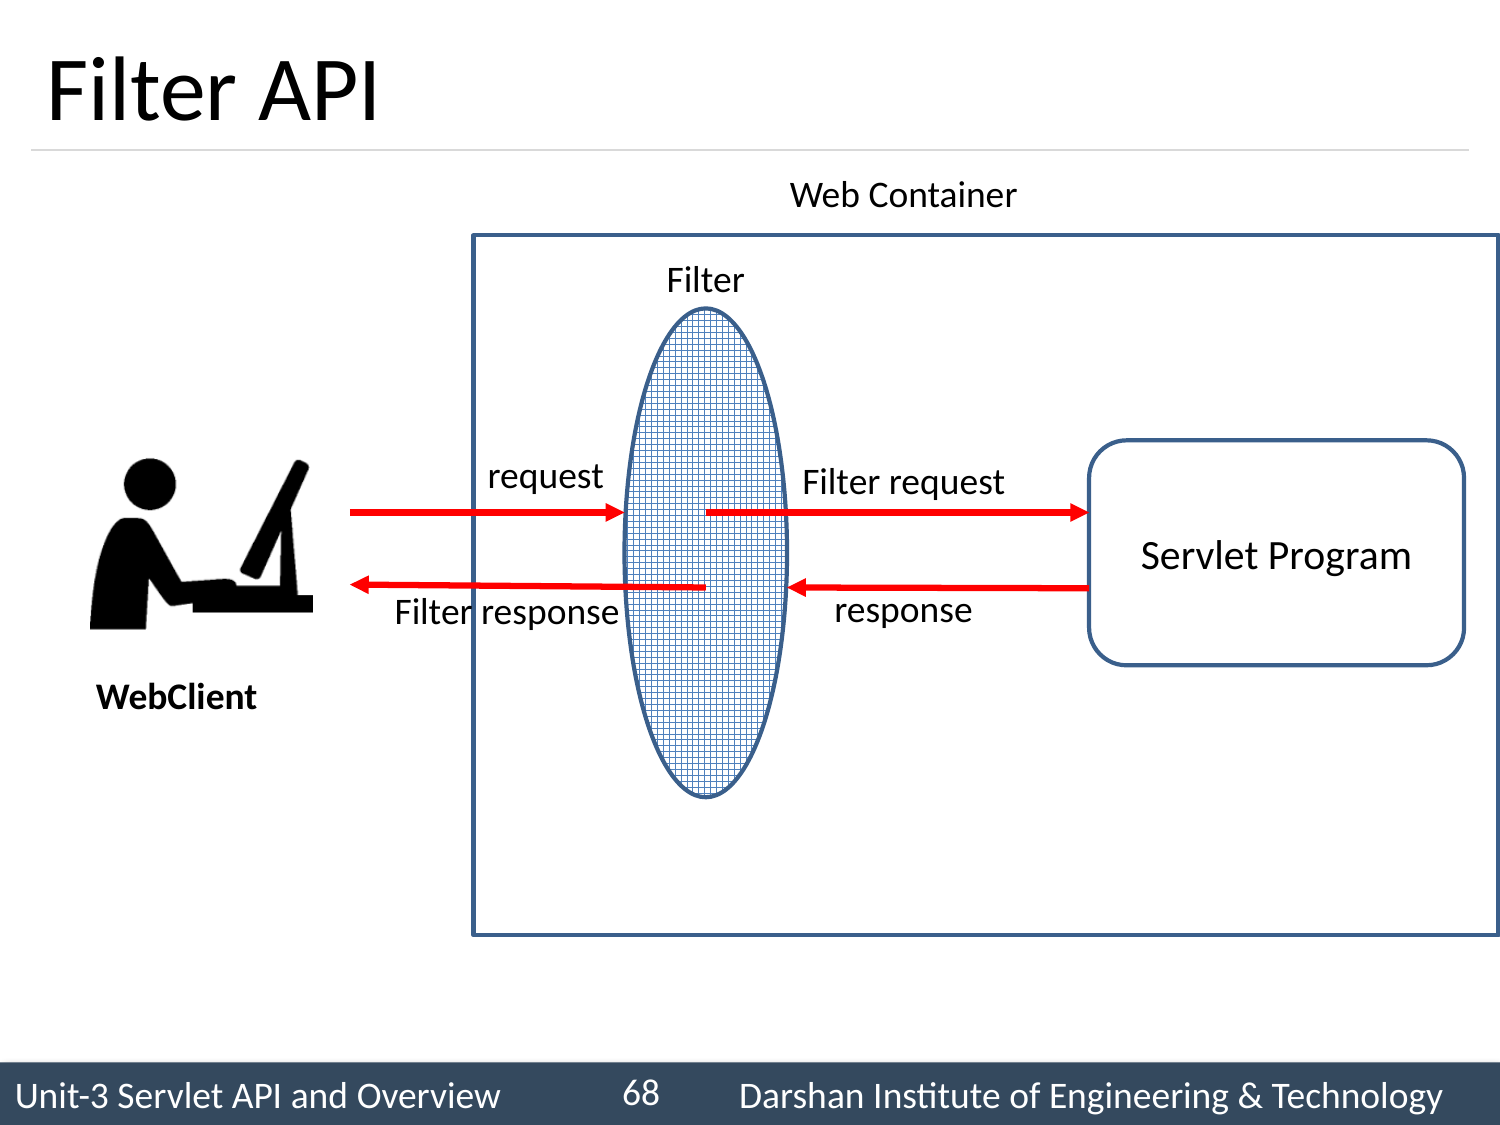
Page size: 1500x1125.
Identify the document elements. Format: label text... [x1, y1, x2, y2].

text_box Servlet Program [1086, 438, 1467, 668]
text_box WebClient [81, 664, 300, 725]
slide_number 68 [575, 1060, 675, 1121]
text_box response [819, 597, 1015, 637]
picture [90, 432, 313, 656]
text_box request [473, 444, 673, 504]
text_box Filter request [787, 449, 1038, 510]
text_box [471, 233, 1500, 937]
title Filter API [31, 17, 1469, 150]
text_box Web Container [774, 162, 1200, 223]
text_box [349, 584, 707, 588]
text_box Filter response [379, 596, 638, 640]
text_box response [819, 577, 1015, 585]
